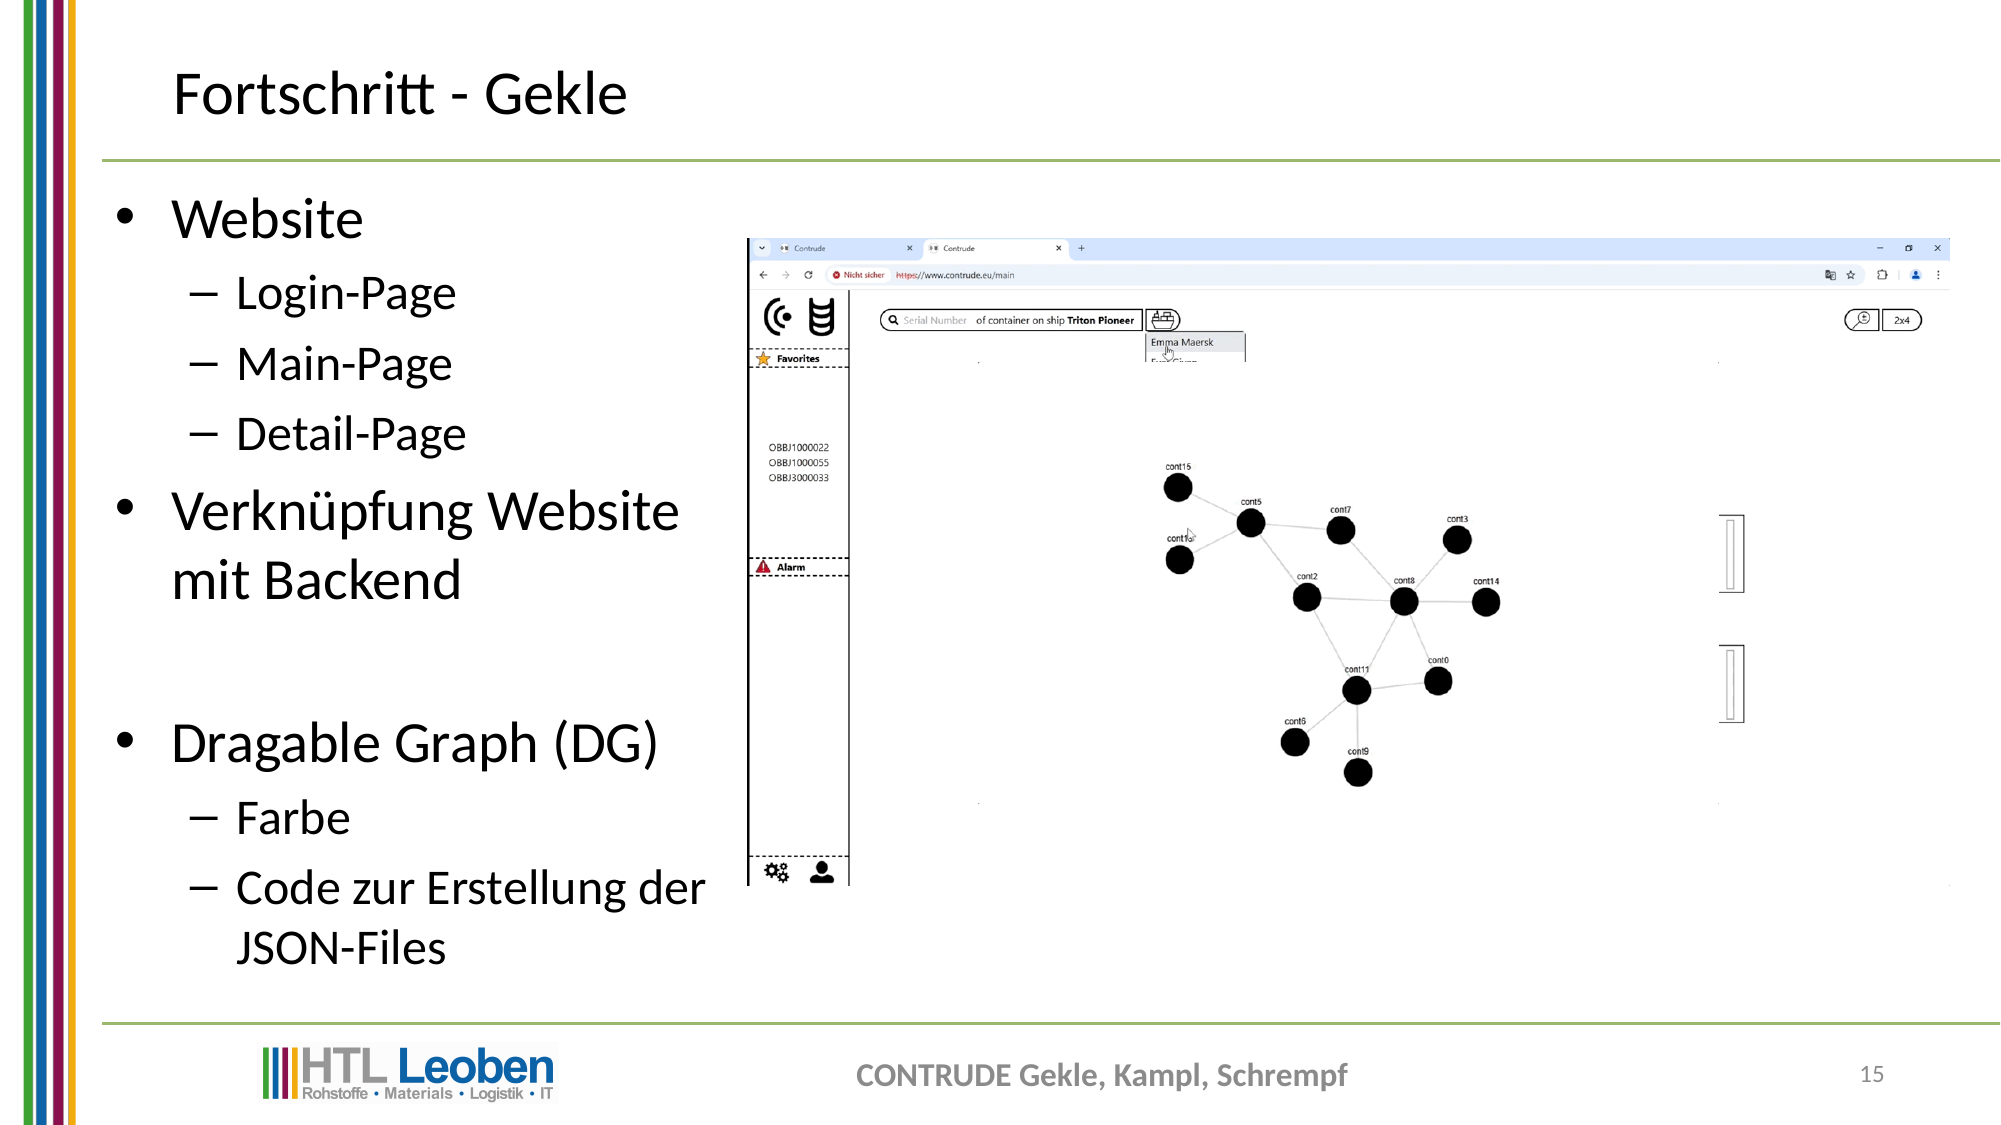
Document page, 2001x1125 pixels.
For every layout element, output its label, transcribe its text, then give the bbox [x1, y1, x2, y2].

picture [747, 238, 1950, 887]
list Website Login-Page Main-Page Detail-Page Verknüpfung Website mit Backend Dragable Graph (DG) Farbe Code zur Erstellung der JSON-Files [99, 172, 1900, 1005]
title Fortschritt - Gekle [158, 30, 1844, 149]
picture [257, 1042, 559, 1104]
slide_number 15 [1433, 1042, 1900, 1103]
footer CONTRUDE Gekle, Kampl, Schrempf [432, 1042, 1433, 1103]
